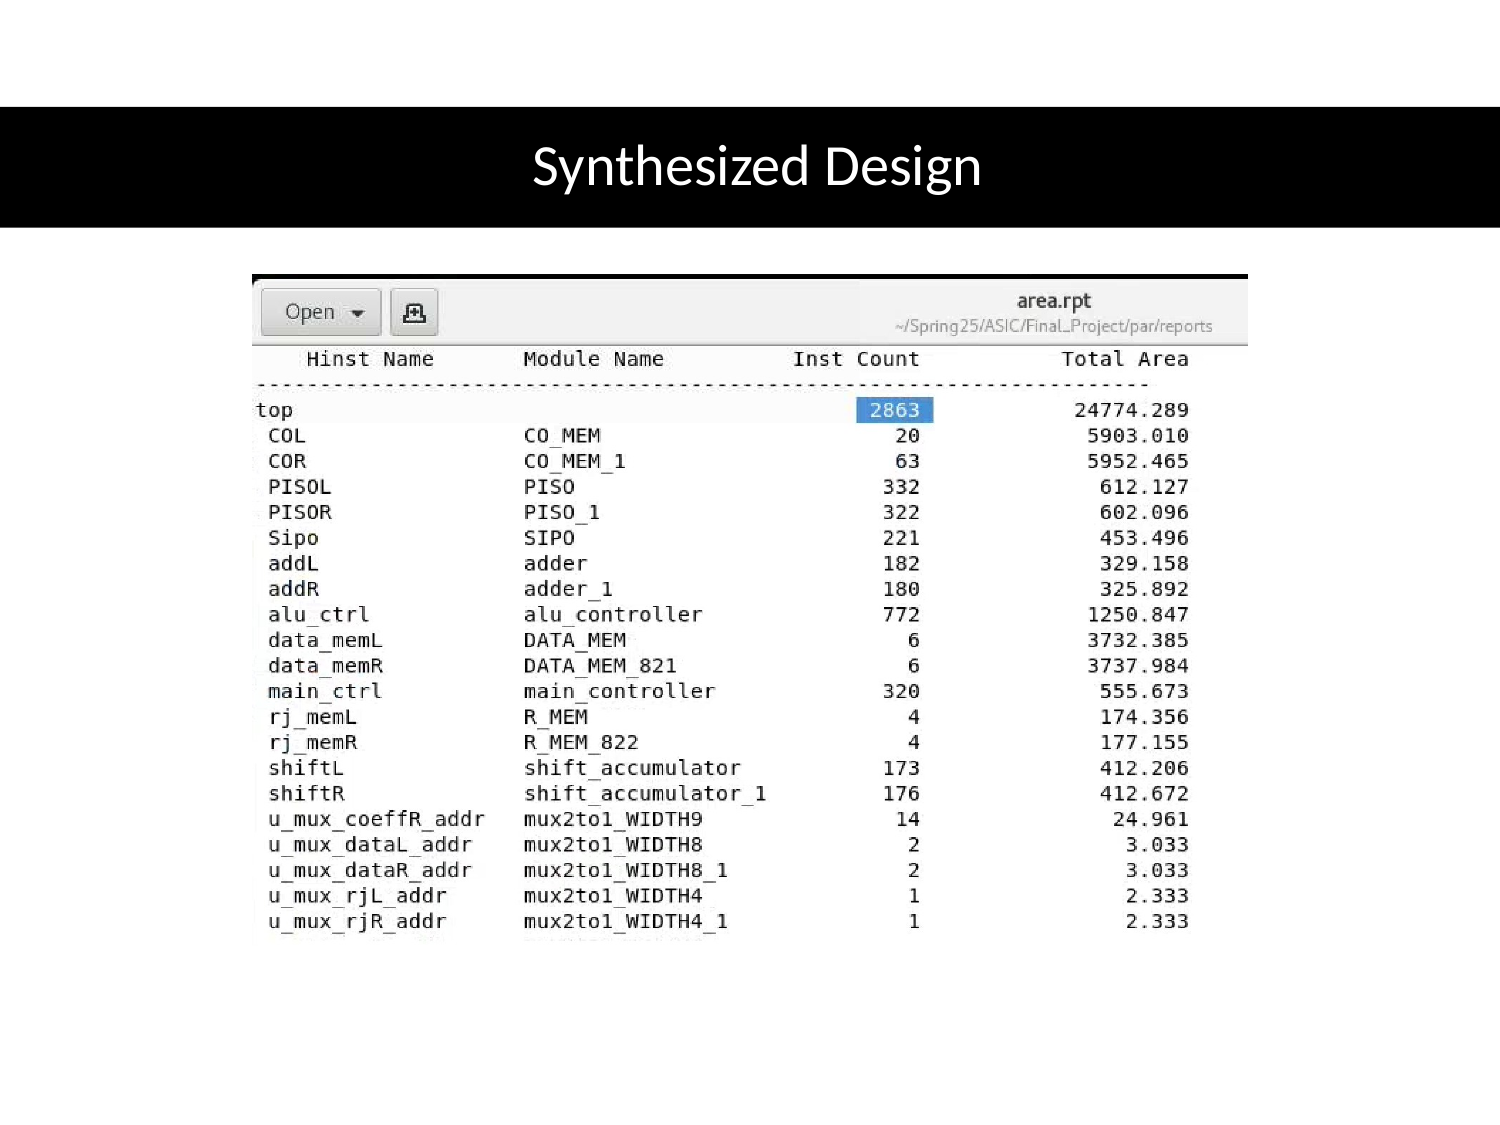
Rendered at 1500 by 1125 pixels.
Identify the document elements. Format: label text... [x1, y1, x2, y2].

title Synthesized Design [68, 105, 1448, 228]
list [252, 274, 1248, 996]
text_box [0, 105, 1500, 230]
